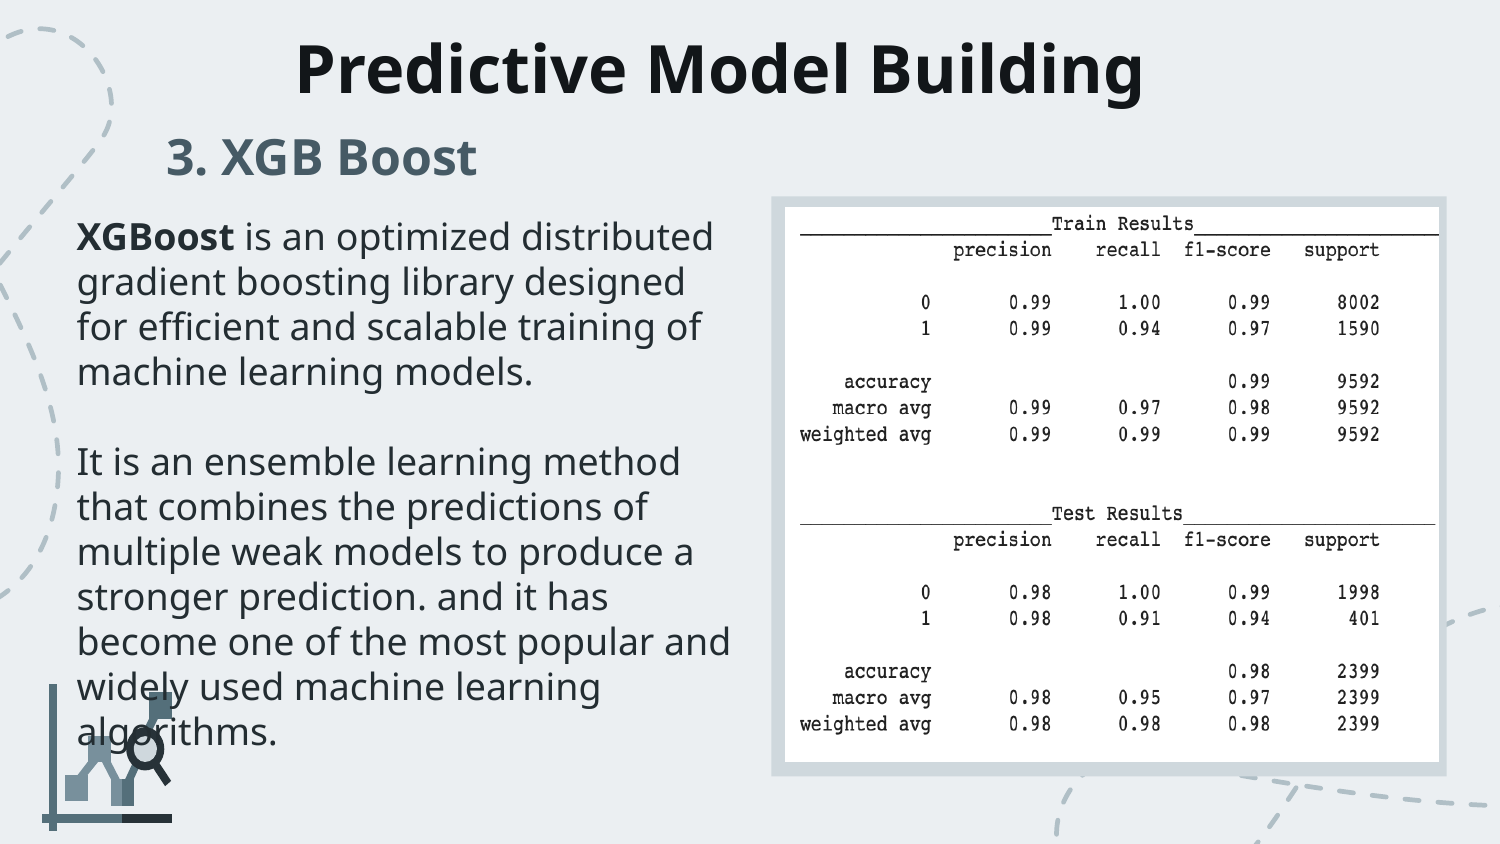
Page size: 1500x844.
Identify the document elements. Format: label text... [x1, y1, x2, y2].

text_box 3. XGB Boost [151, 118, 1192, 243]
text_box [771, 196, 1447, 777]
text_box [0, 162, 332, 462]
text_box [41, 683, 173, 832]
picture [785, 206, 1439, 762]
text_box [988, 627, 1500, 844]
title Predictive Model Building [107, 12, 1334, 118]
text_box XGBoost is an optimized distributed gradient boosting library designed for efficient and scalable training of machine learning models. It is an ensemble learning method that combines the predictions of multiple weak models to produce a stronger prediction. and it has become one of the most popular and widely used machine learning algorithms. [61, 205, 763, 761]
